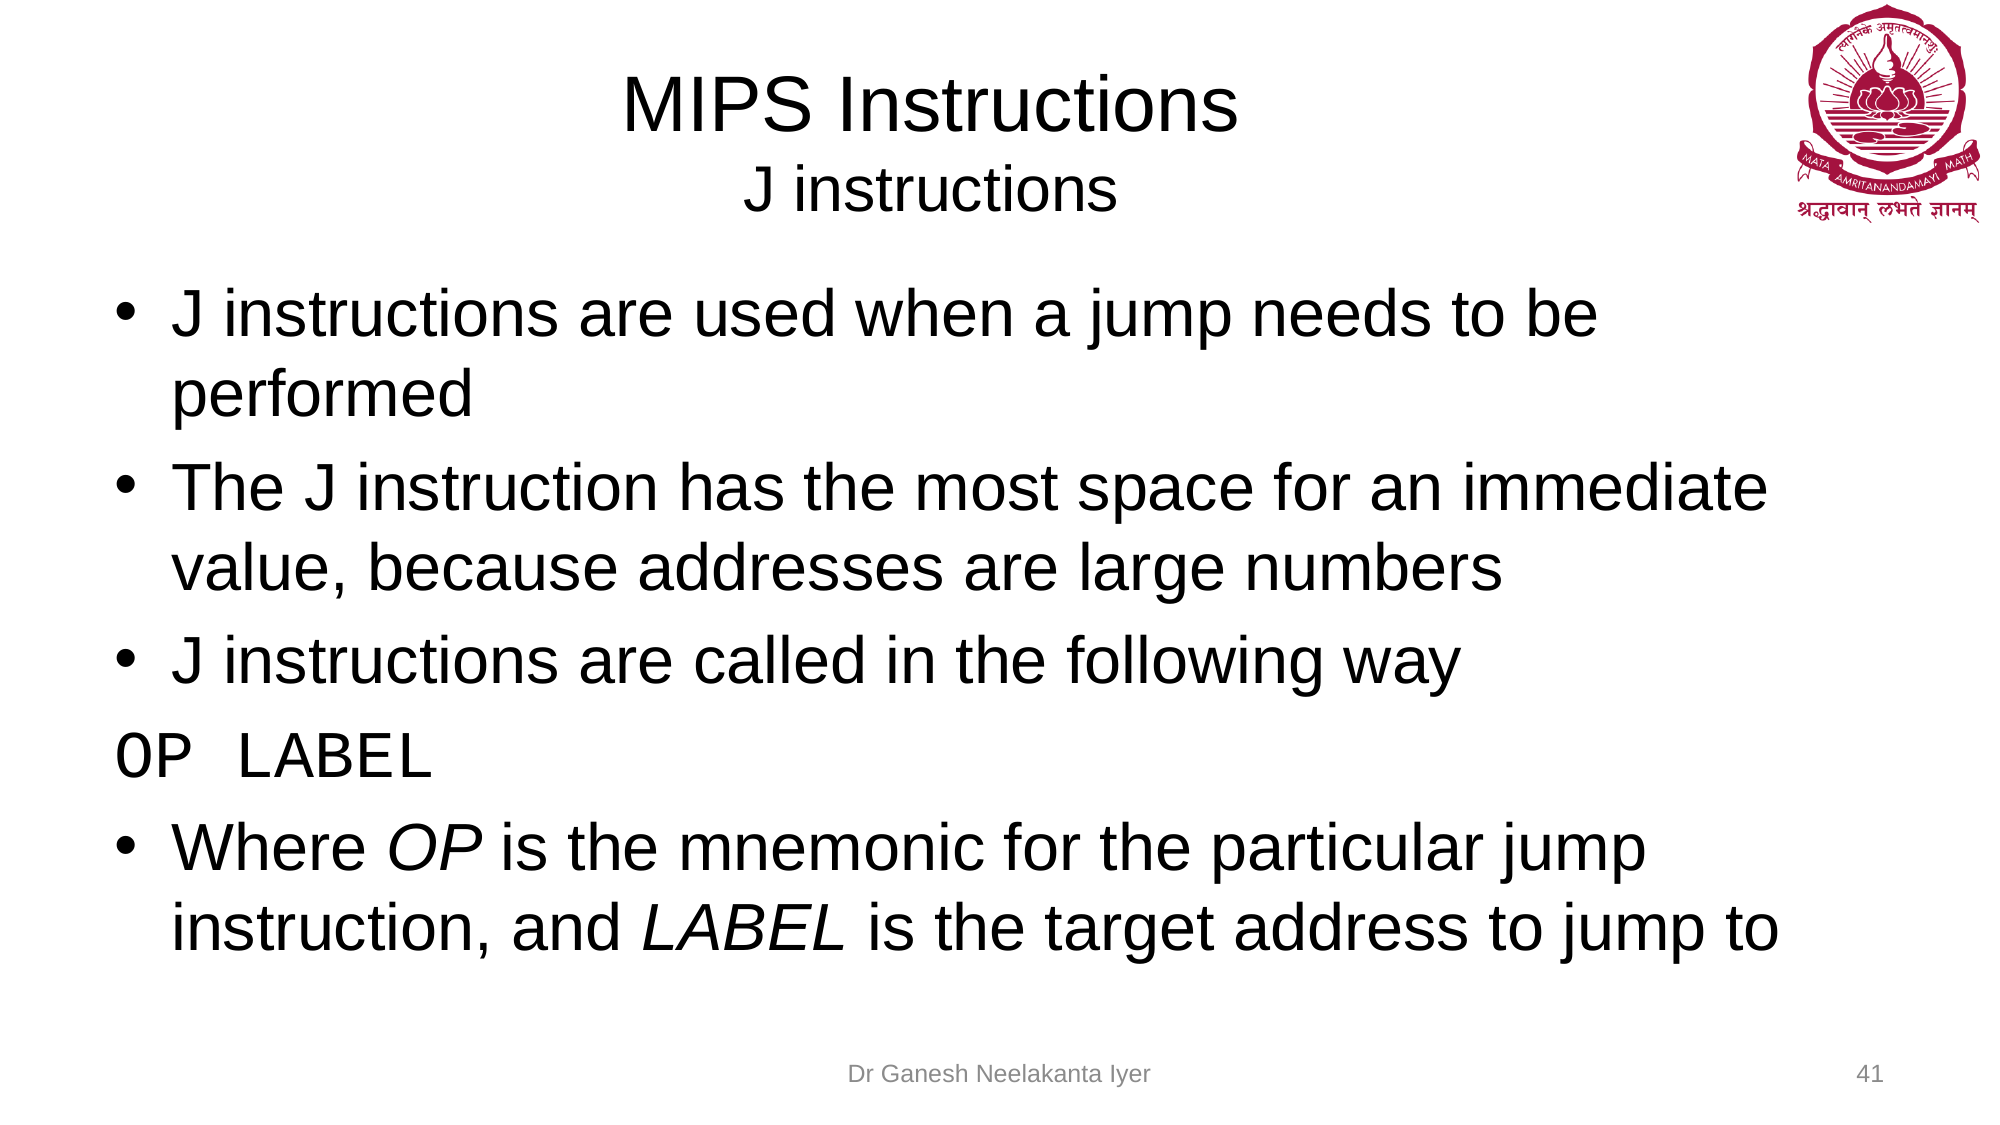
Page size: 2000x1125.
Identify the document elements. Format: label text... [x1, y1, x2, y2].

title MIPS Instructions J instructions [99, 45, 1763, 233]
list J instructions are used when a jump needs to be performed The J instruction has the most space for an immediate value, because addresses are large numbers J instructions are called in the following way OP LABEL Where OP is the mnemonic for the particular jump instruction, and LABEL is the target address to jump to [99, 262, 1900, 1088]
slide_number 41 [1432, 1042, 1900, 1103]
picture [1776, 1, 2000, 225]
footer Dr Ganesh Neelakanta Iyer [683, 1042, 1317, 1103]
